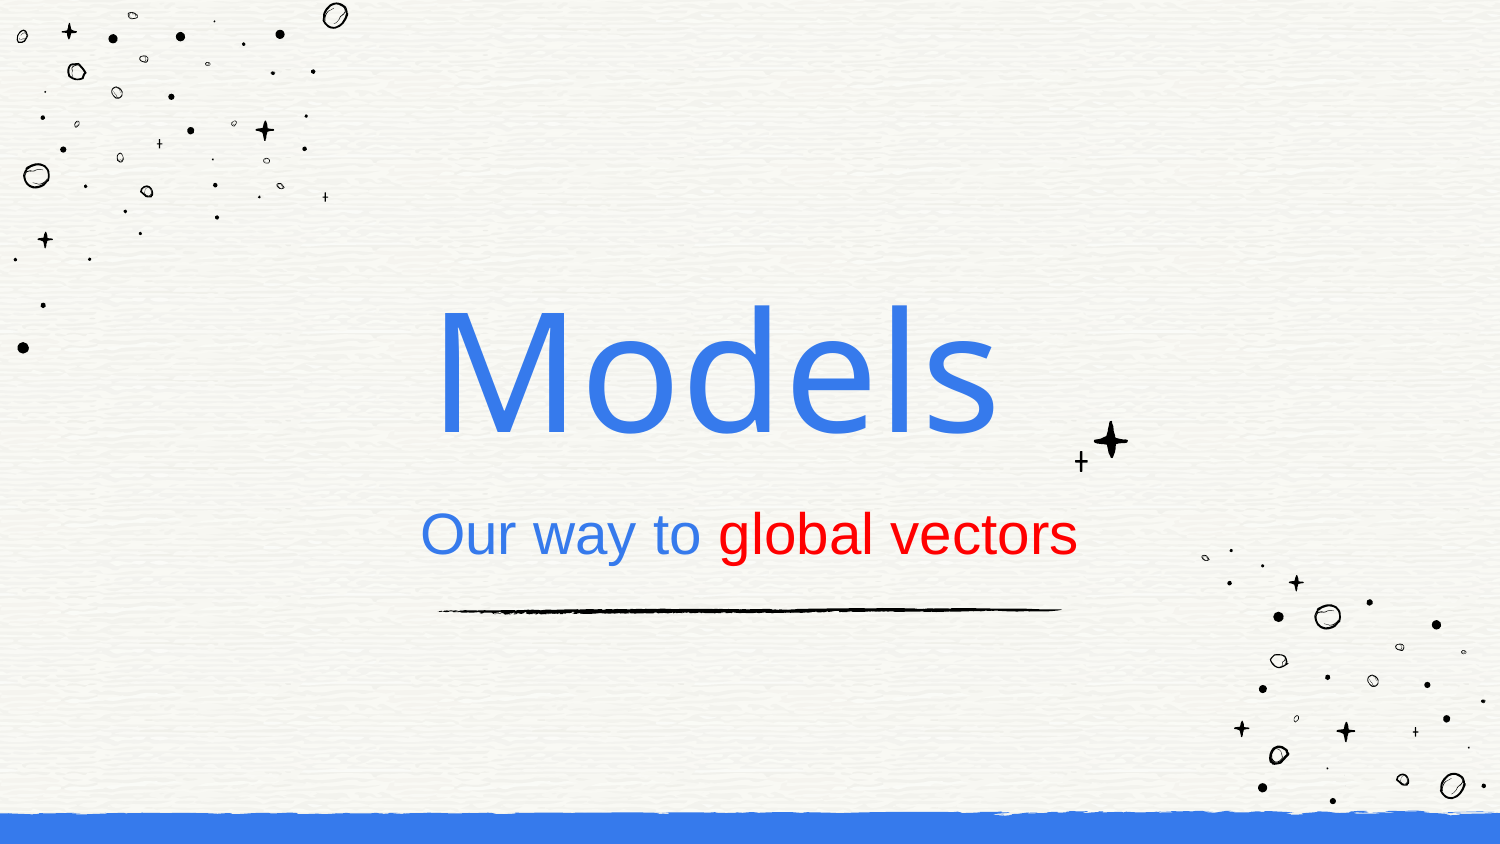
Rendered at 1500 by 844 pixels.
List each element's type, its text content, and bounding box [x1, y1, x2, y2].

text_box Models [337, 235, 1094, 481]
text_box [437, 608, 1063, 615]
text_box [1074, 420, 1129, 473]
picture [0, 0, 1500, 815]
text_box Our way to global vectors [250, 488, 1250, 574]
